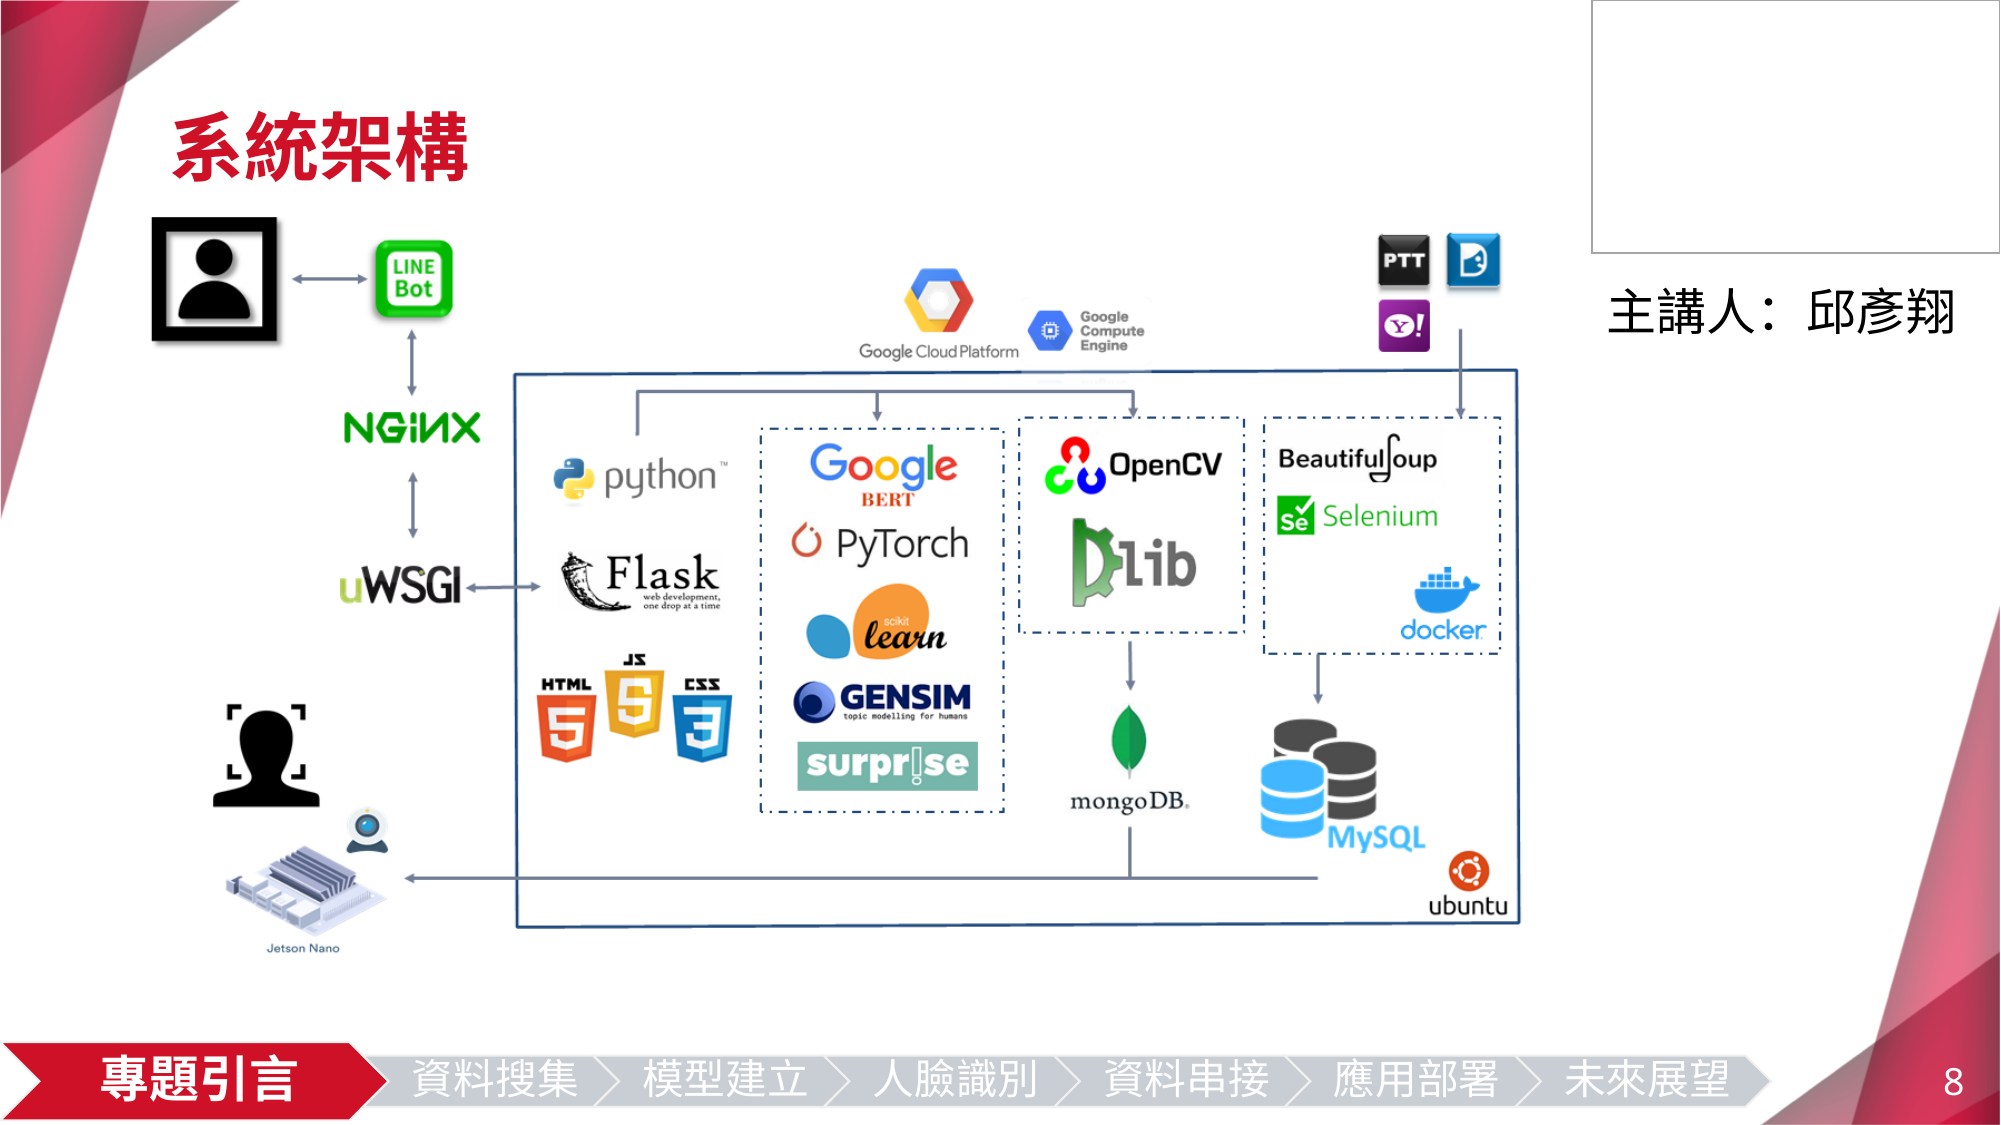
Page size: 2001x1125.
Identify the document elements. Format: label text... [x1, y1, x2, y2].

picture [1698, 606, 2000, 1124]
text_box [1591, 0, 2000, 254]
text_box 系統架構 [154, 92, 488, 186]
text_box 主講人：邱彥翔 [1591, 273, 2000, 348]
picture [1, 1, 1558, 988]
text_box 8 [1928, 1050, 1979, 1111]
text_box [0, 1022, 1772, 1125]
